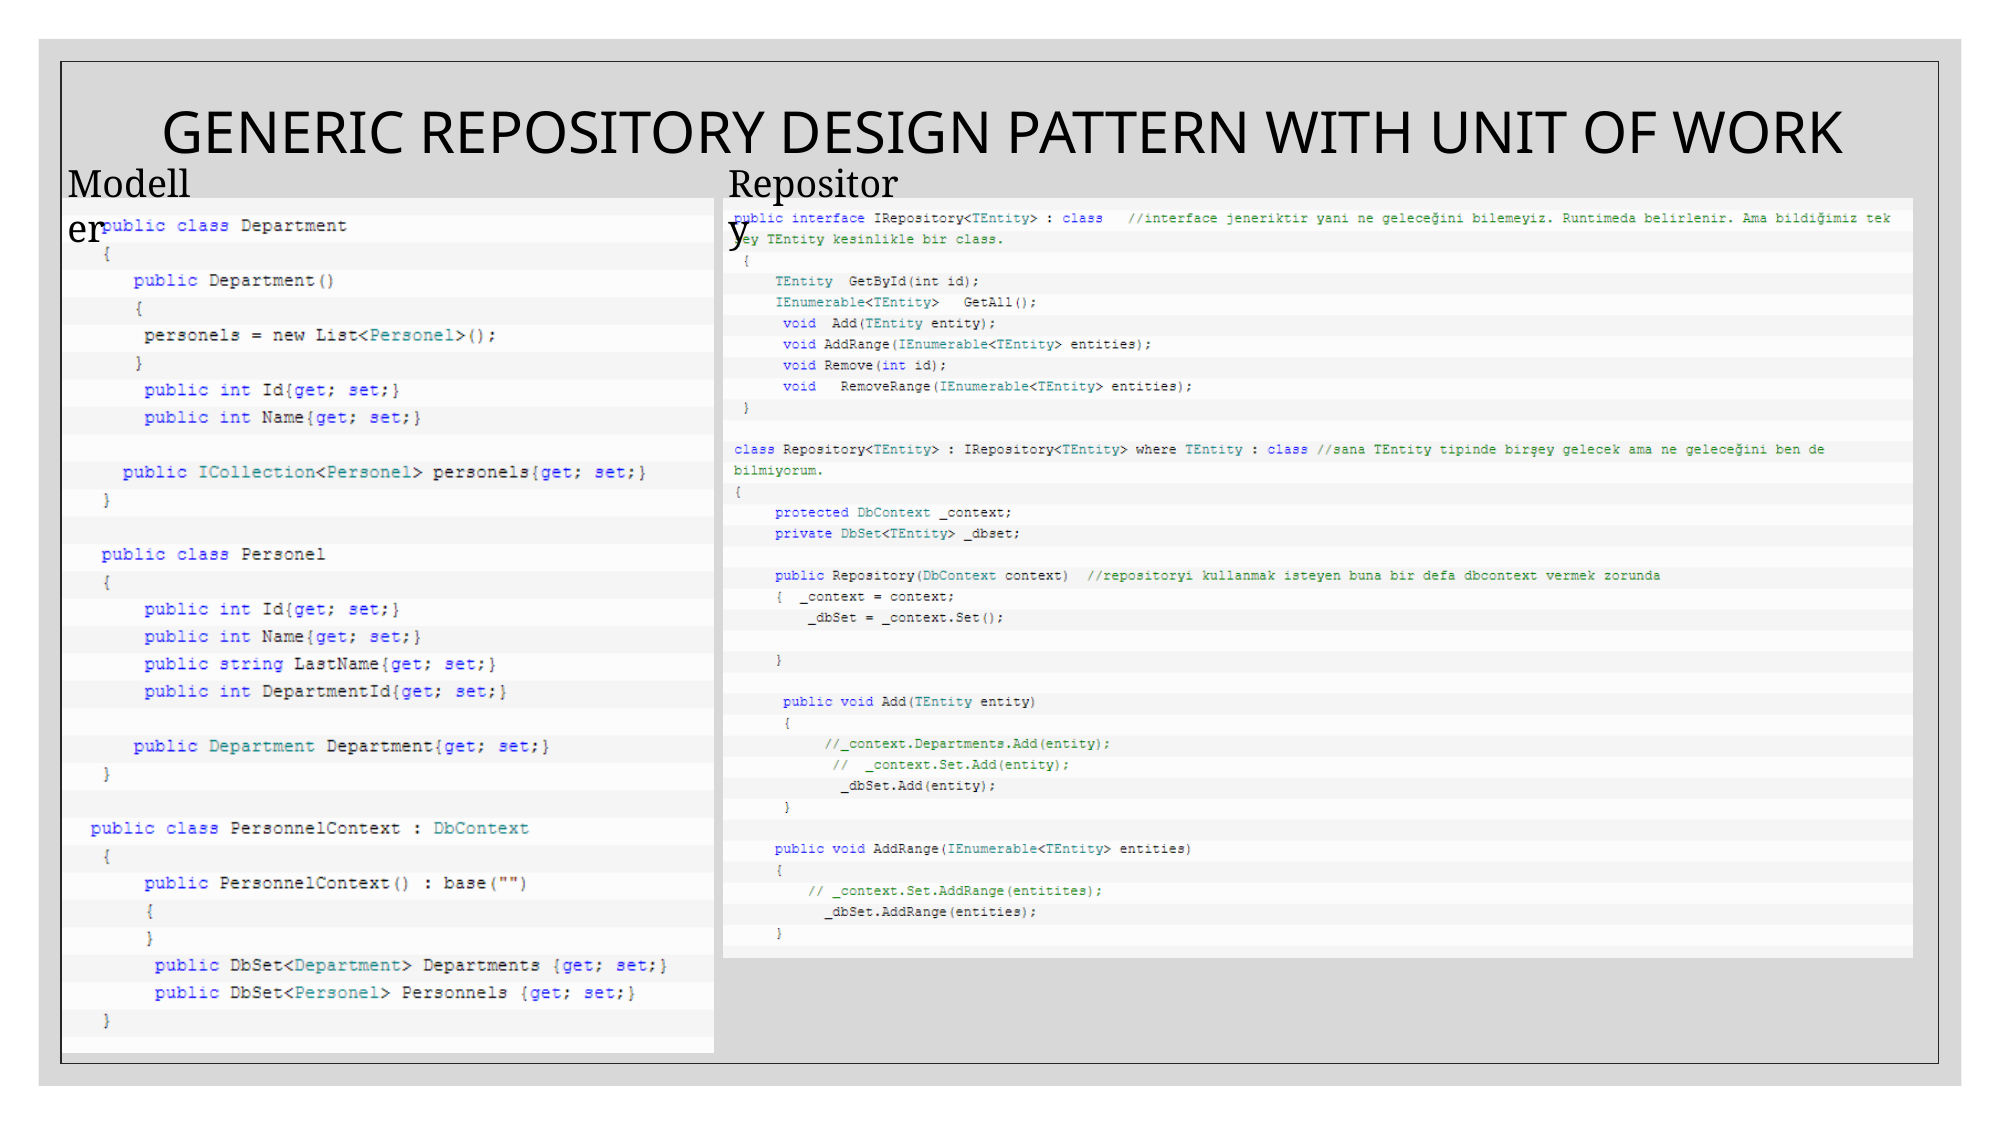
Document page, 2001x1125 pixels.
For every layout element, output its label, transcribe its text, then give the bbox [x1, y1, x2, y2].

picture [62, 198, 714, 1053]
text_box Repository [713, 152, 916, 198]
text_box Modeller [52, 152, 217, 258]
title GENERIC REPOSITORY DESIGN PATTERN WITH UNIT OF WORK [83, 72, 1923, 199]
picture [722, 198, 1913, 958]
